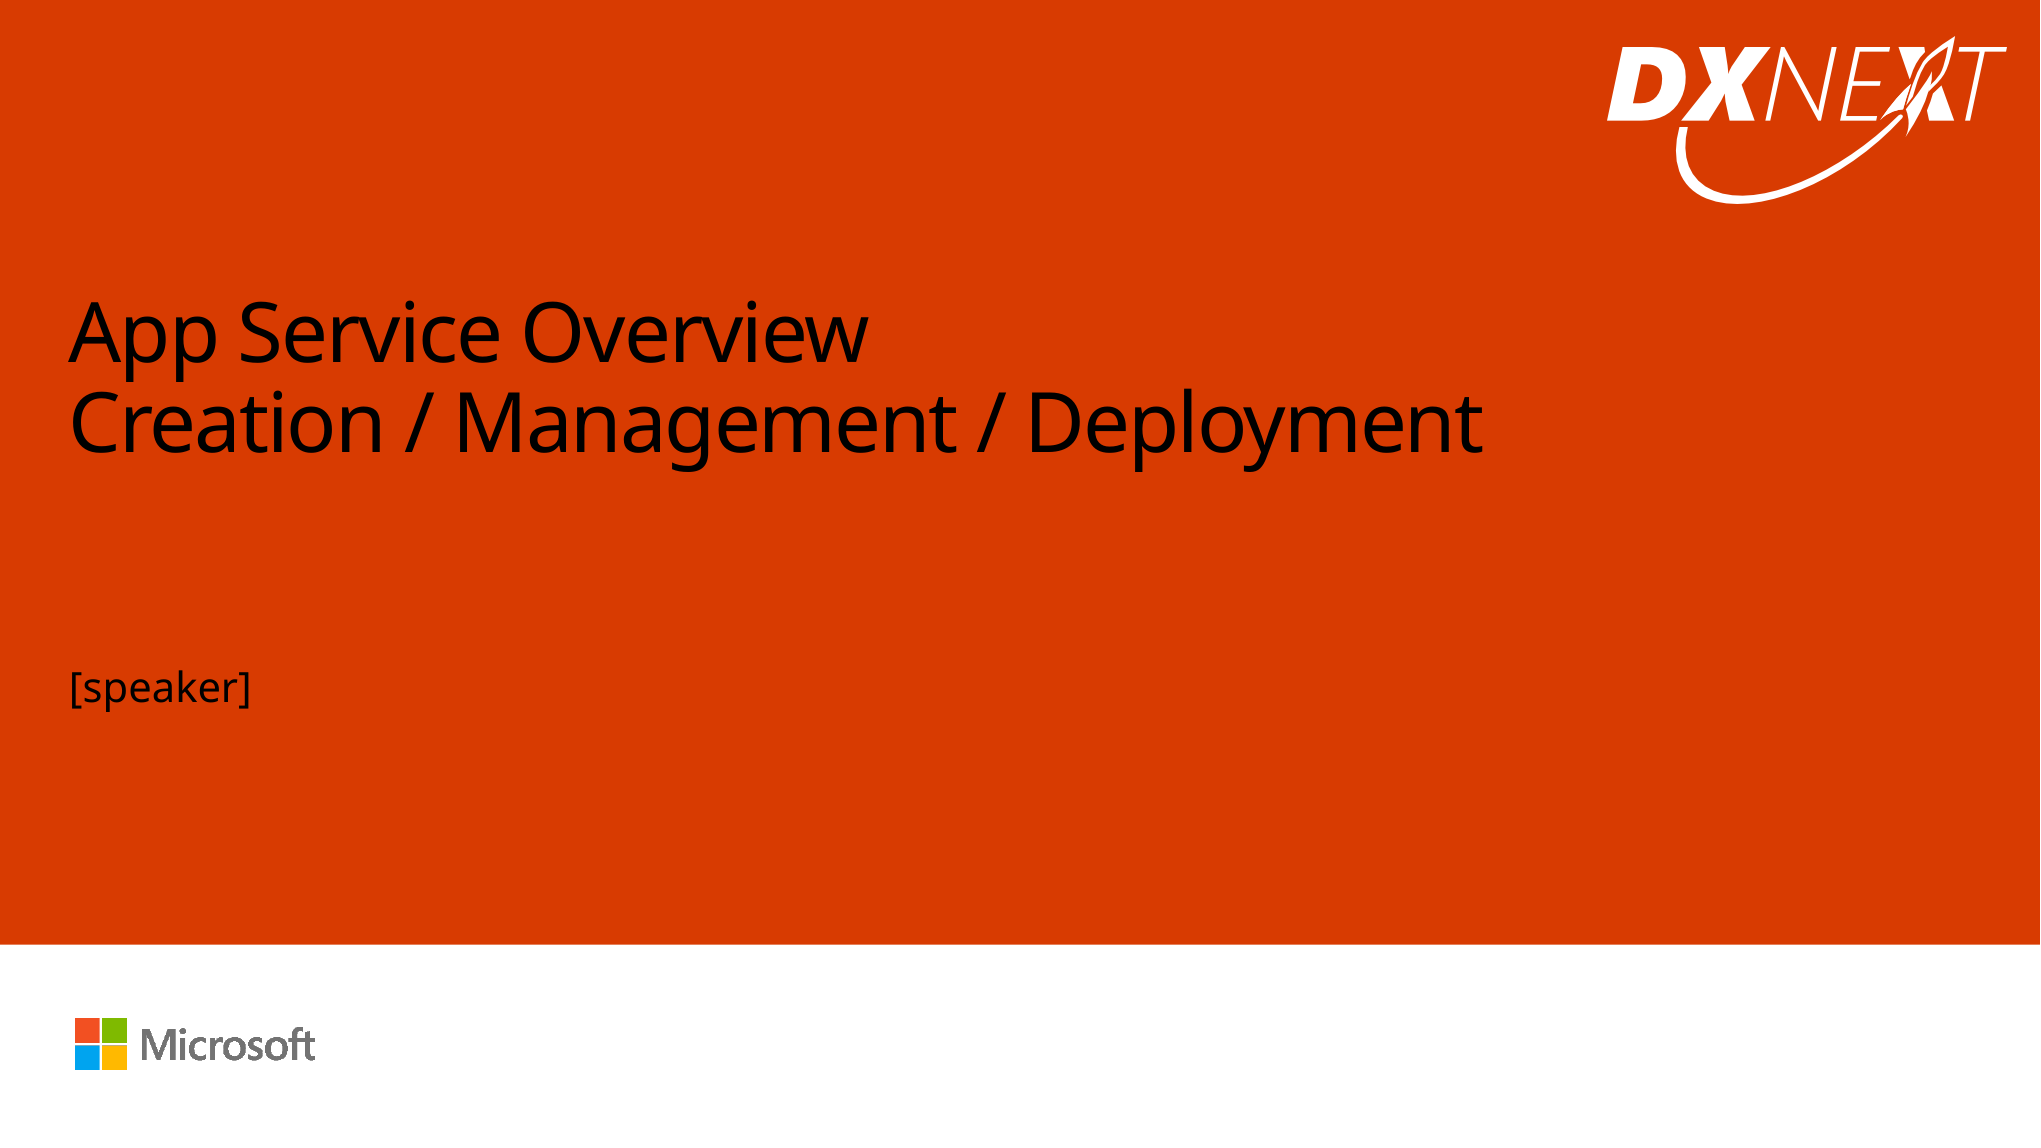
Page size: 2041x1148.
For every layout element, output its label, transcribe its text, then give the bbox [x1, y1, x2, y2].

list [speaker] [45, 648, 1246, 949]
picture [75, 1018, 315, 1070]
title App Service Overview Creation / Management / Deployment [45, 275, 1546, 576]
picture [1607, 35, 2007, 204]
